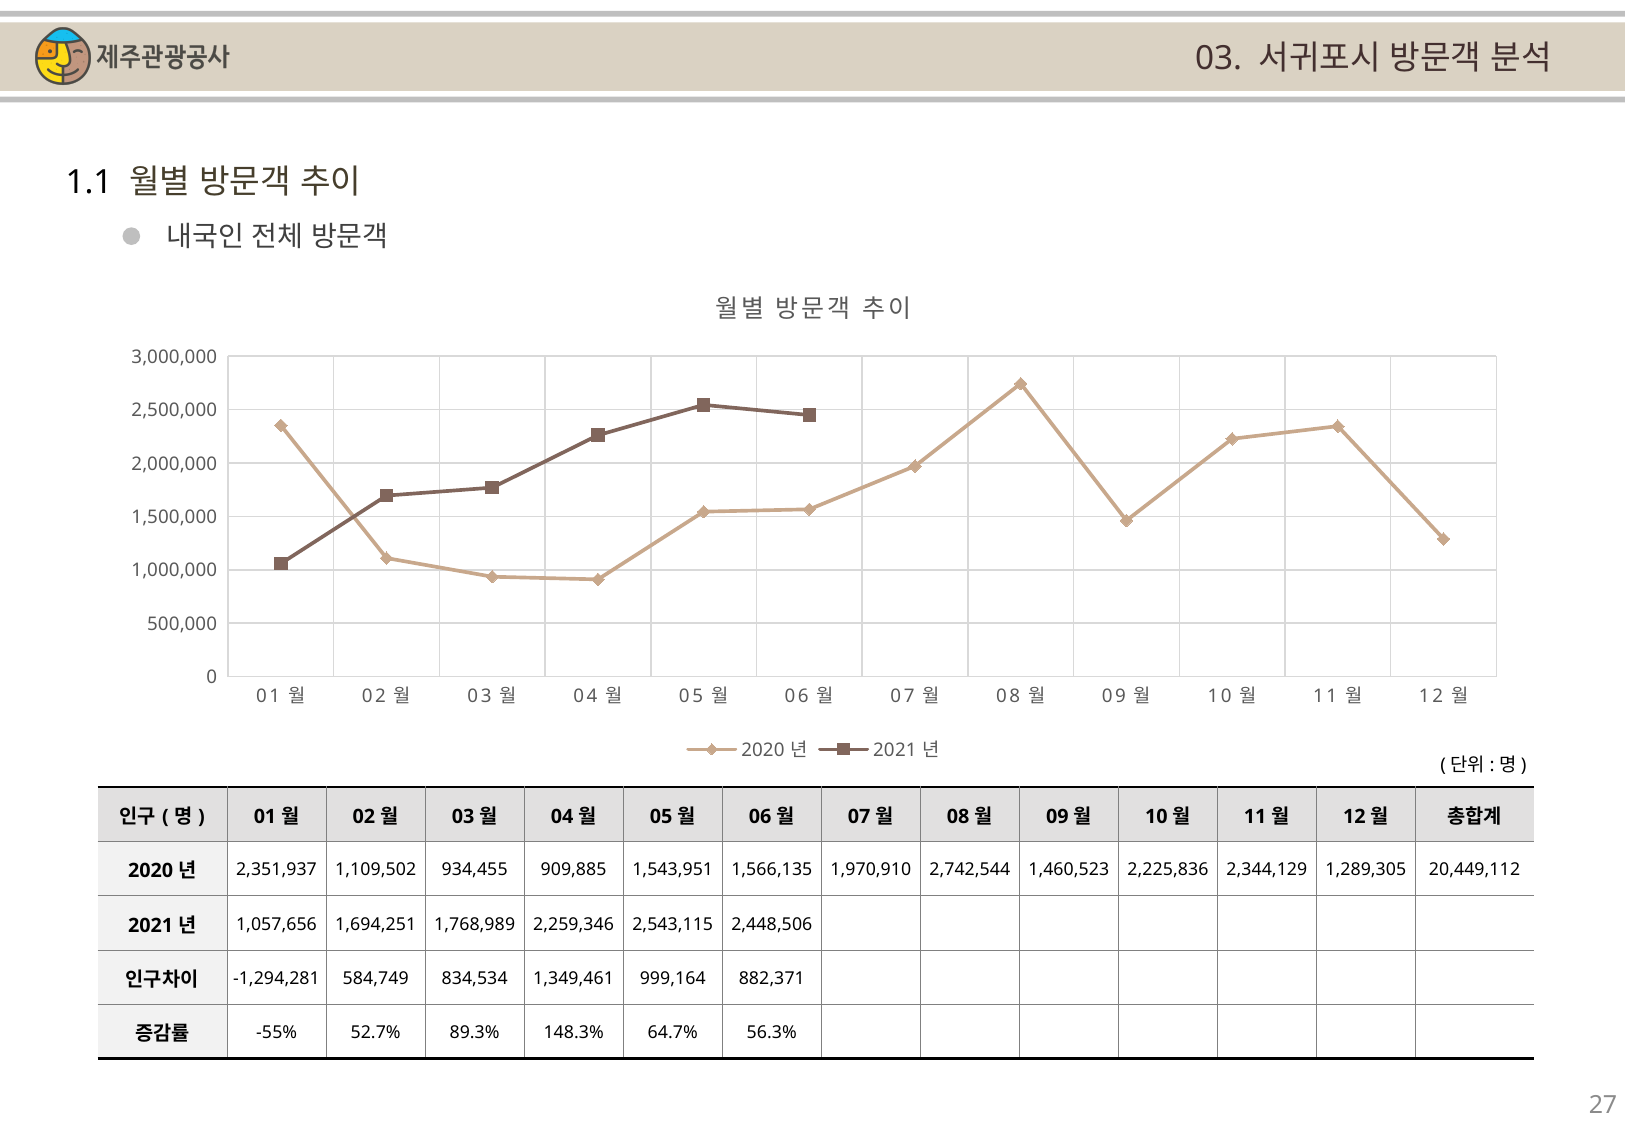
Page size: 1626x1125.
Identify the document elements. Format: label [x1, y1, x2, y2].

text_box [151, 210, 404, 260]
table_header [525, 788, 623, 841]
table_cell [1119, 896, 1217, 950]
table_cell [1317, 951, 1415, 1004]
table_cell [1119, 1005, 1217, 1057]
table_header [723, 788, 821, 841]
table_cell [1416, 842, 1534, 895]
table_header [98, 788, 227, 841]
table_cell [1317, 896, 1415, 950]
table_cell [723, 1005, 821, 1057]
text_box [50, 152, 1144, 208]
table_cell [525, 1005, 623, 1057]
table_cell [228, 842, 326, 895]
slide_number [1251, 1063, 1618, 1123]
table_header [624, 788, 722, 841]
text_box [1042, 28, 1595, 84]
table_cell [228, 896, 326, 950]
table_cell [525, 951, 623, 1004]
table_cell [426, 951, 524, 1004]
table_cell [426, 896, 524, 950]
table_cell [822, 896, 920, 950]
table_cell [822, 951, 920, 1004]
table_cell [426, 1005, 524, 1057]
table_cell [525, 896, 623, 950]
table_cell [723, 896, 821, 950]
table_cell [822, 842, 920, 895]
table_header [921, 788, 1019, 841]
picture [31, 26, 232, 87]
text_box [121, 226, 141, 246]
table_cell [1218, 896, 1316, 950]
table_header [822, 788, 920, 841]
table_cell [624, 842, 722, 895]
table_cell [1416, 1005, 1534, 1057]
table_header [327, 788, 425, 841]
table_cell [822, 1005, 920, 1057]
text_box [1425, 745, 1542, 783]
table_cell [723, 951, 821, 1004]
table_cell [98, 951, 227, 1004]
table_cell [327, 1005, 425, 1057]
table_cell [228, 951, 326, 1004]
table_header [1119, 788, 1217, 841]
table_header [426, 788, 524, 841]
table_cell [1119, 951, 1217, 1004]
chart [102, 261, 1525, 769]
table_cell [1416, 951, 1534, 1004]
table_cell [1218, 1005, 1316, 1057]
table_cell [921, 842, 1019, 895]
table_cell [525, 842, 623, 895]
table_header [1020, 788, 1118, 841]
table_header [228, 788, 326, 841]
table_cell [98, 842, 227, 895]
table_cell [624, 951, 722, 1004]
table_cell [1020, 951, 1118, 1004]
table_header [1416, 788, 1534, 841]
table_cell [624, 896, 722, 950]
table_cell [228, 1005, 326, 1057]
table_cell [98, 1005, 227, 1057]
table_cell [921, 1005, 1019, 1057]
table_cell [921, 951, 1019, 1004]
table_cell [921, 896, 1019, 950]
table_cell [1317, 842, 1415, 895]
table_cell [1416, 896, 1534, 950]
table_cell [1020, 842, 1118, 895]
table_cell [327, 951, 425, 1004]
table_cell [1218, 951, 1316, 1004]
table_header [1317, 788, 1415, 841]
table_cell [1218, 842, 1316, 895]
table_cell [624, 1005, 722, 1057]
table_cell [723, 842, 821, 895]
table_cell [1317, 1005, 1415, 1057]
table_cell [1020, 896, 1118, 950]
table_header [1218, 788, 1316, 841]
table_cell [426, 842, 524, 895]
table_cell [98, 896, 227, 950]
table_cell [327, 896, 425, 950]
table_cell [327, 842, 425, 895]
table_cell [1020, 1005, 1118, 1057]
table_cell [1119, 842, 1217, 895]
